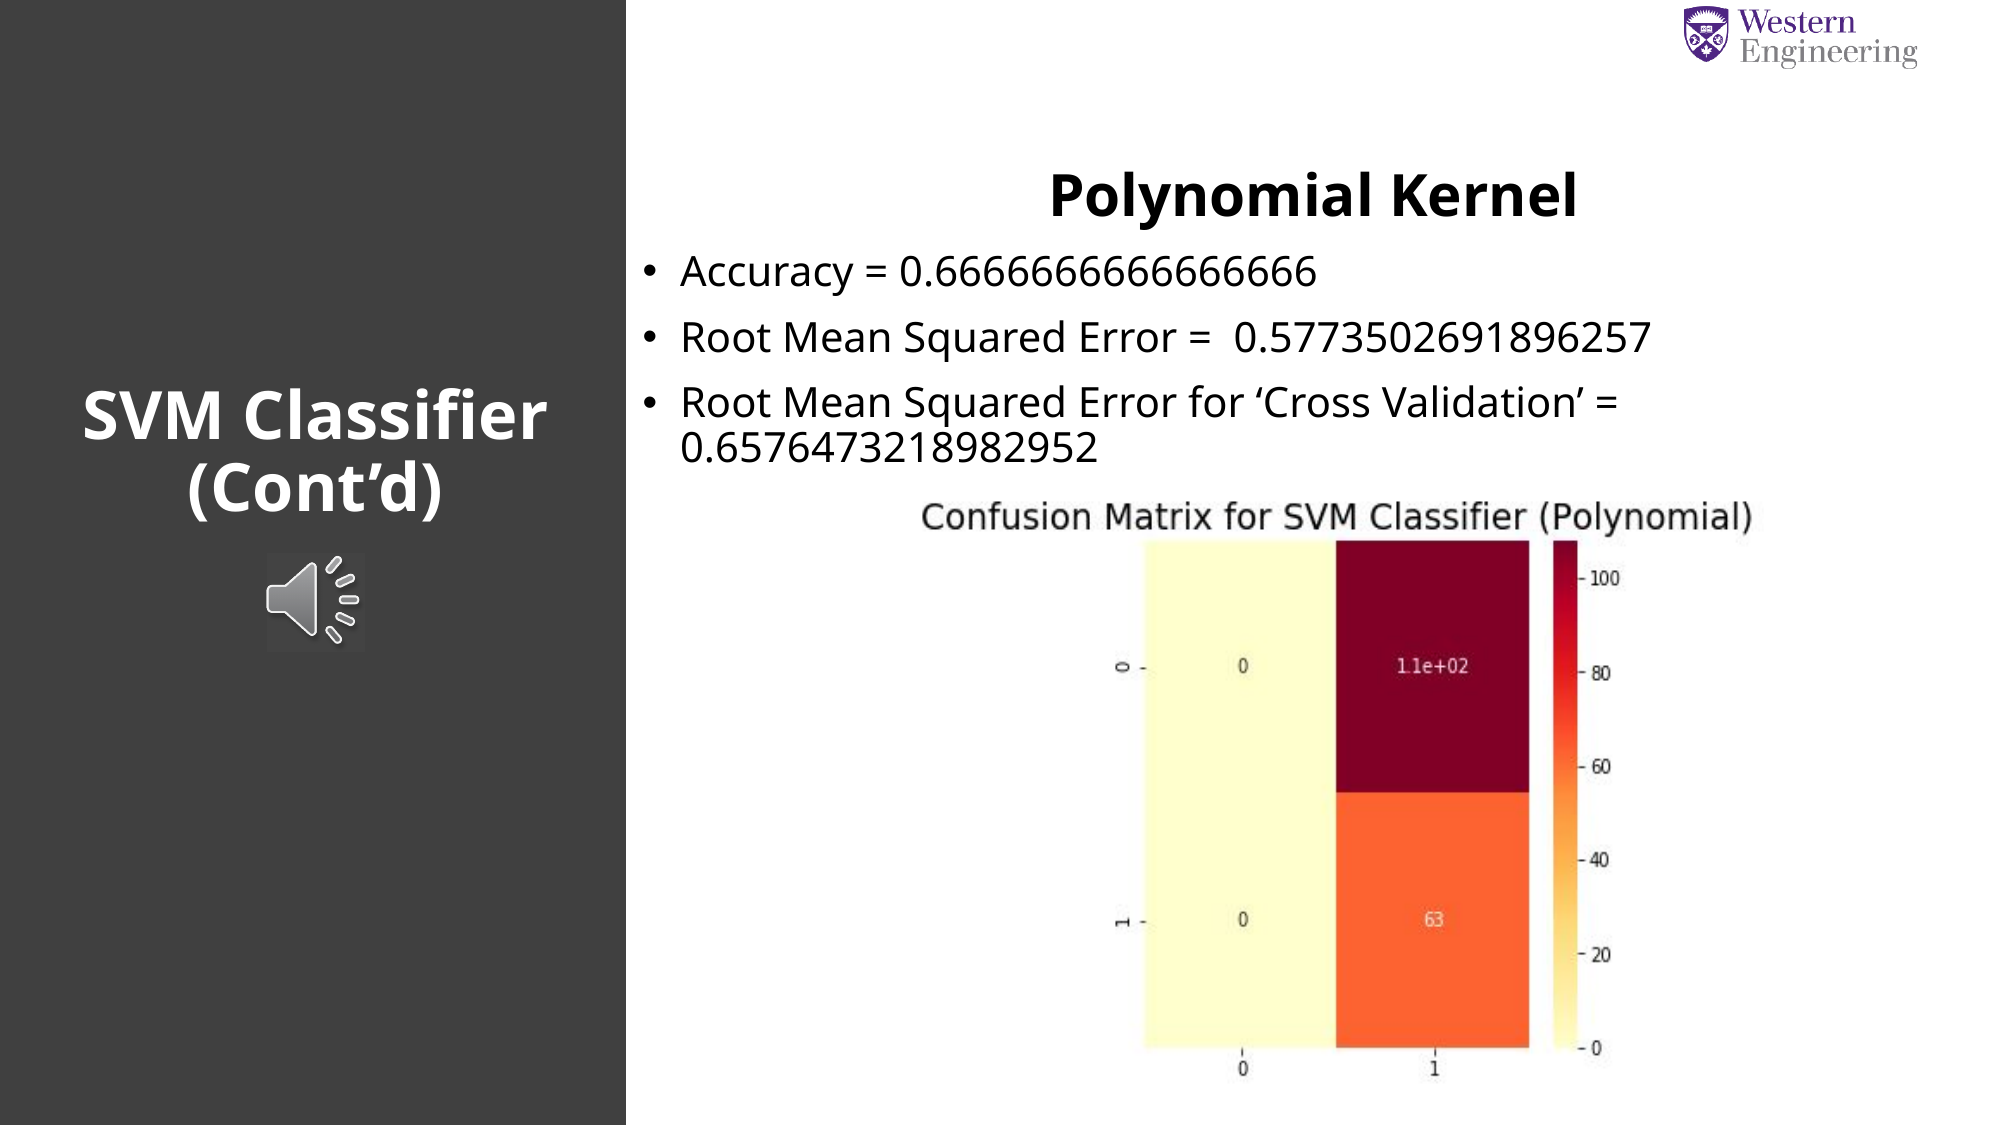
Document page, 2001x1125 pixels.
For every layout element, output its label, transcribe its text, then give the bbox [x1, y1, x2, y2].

list Polynomial Kernel Accuracy = 0.6666666666666666 Root Mean Squared Error = 0.5773502691896257 Root Mean Squared Error for ‘Cross Validation’ = 0.6576473218982952 [627, 158, 2000, 488]
picture [1684, 6, 1918, 69]
title SVM Classifier (Cont’d) [43, 345, 588, 563]
picture [265, 552, 366, 653]
picture [909, 487, 1776, 1093]
